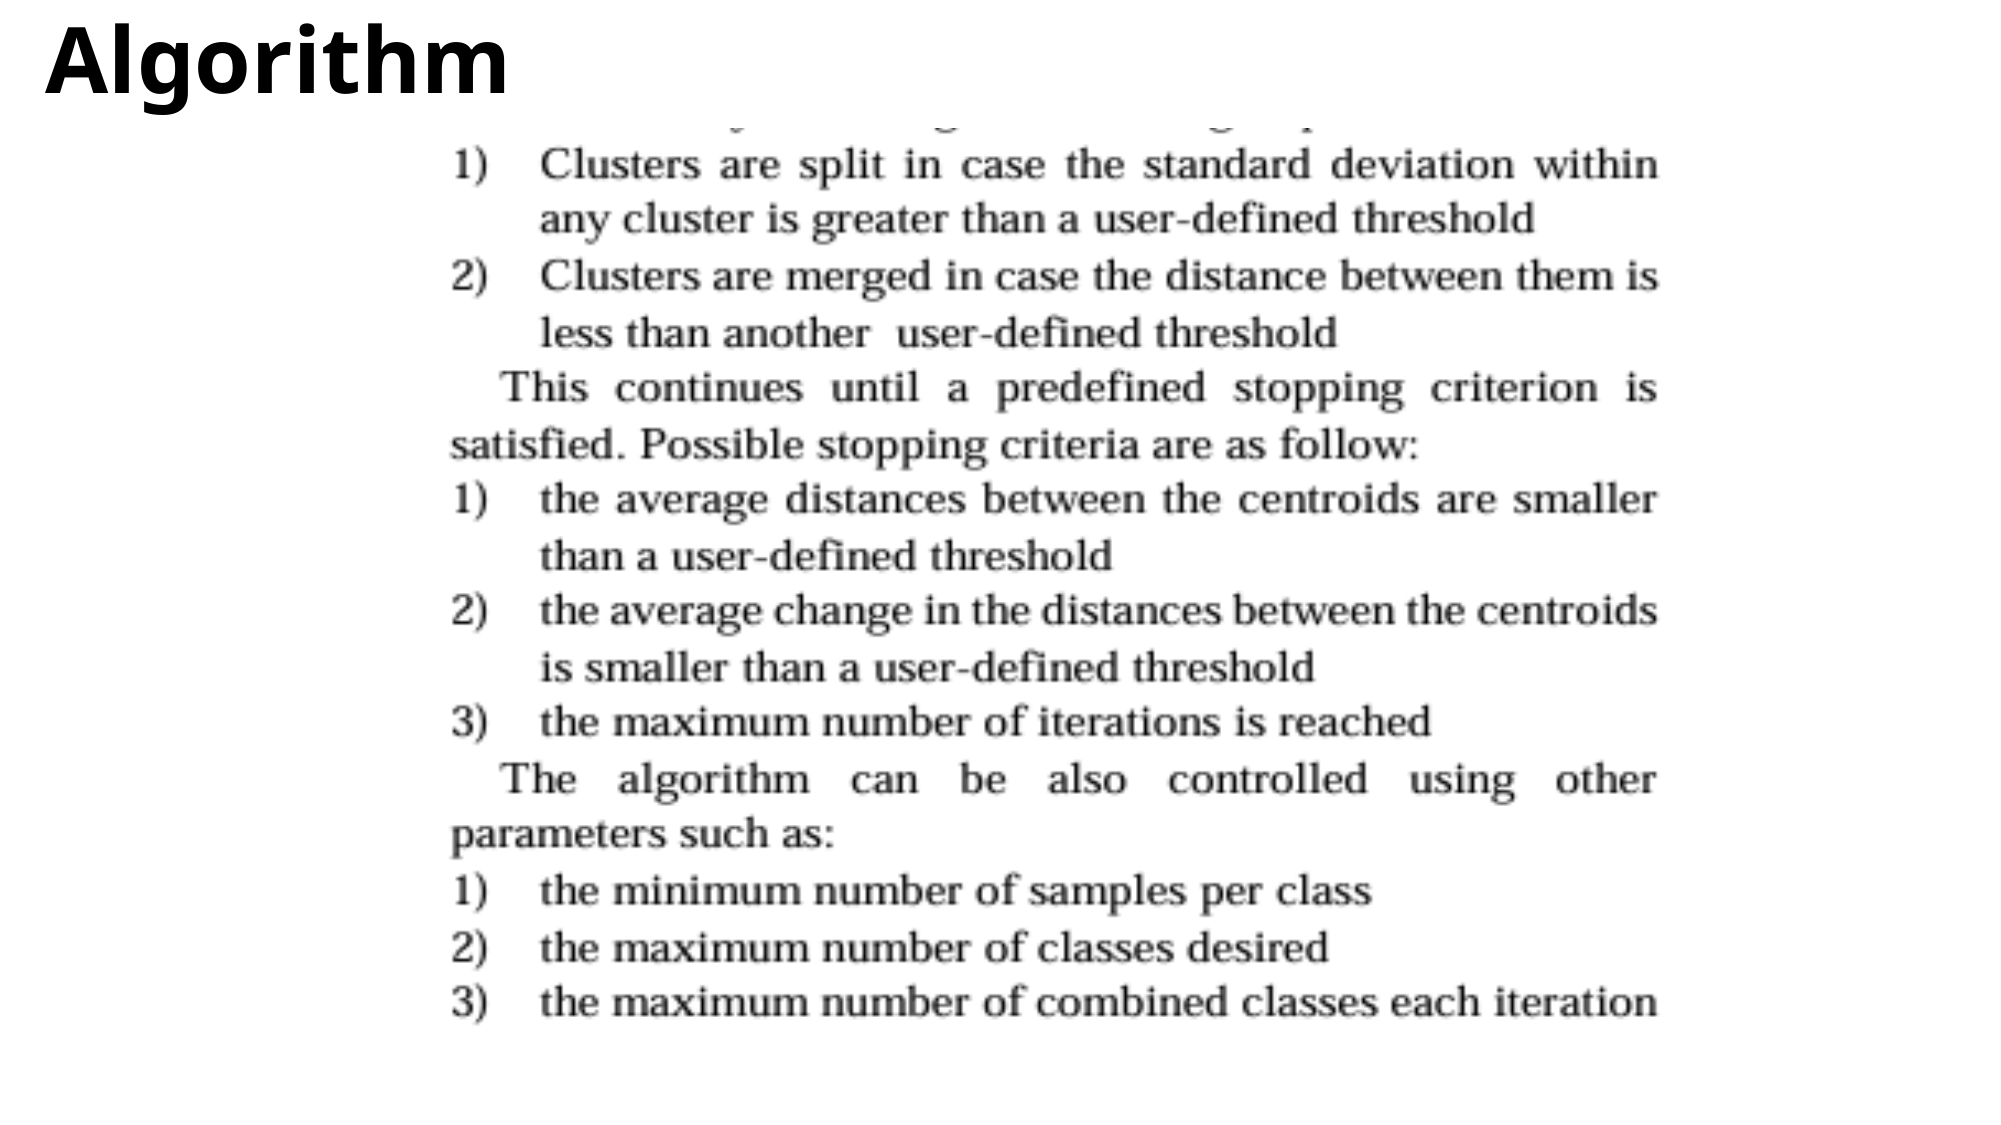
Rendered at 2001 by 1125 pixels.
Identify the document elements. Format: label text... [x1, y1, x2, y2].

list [378, 128, 1697, 1035]
title Algorithm [30, 0, 1756, 129]
